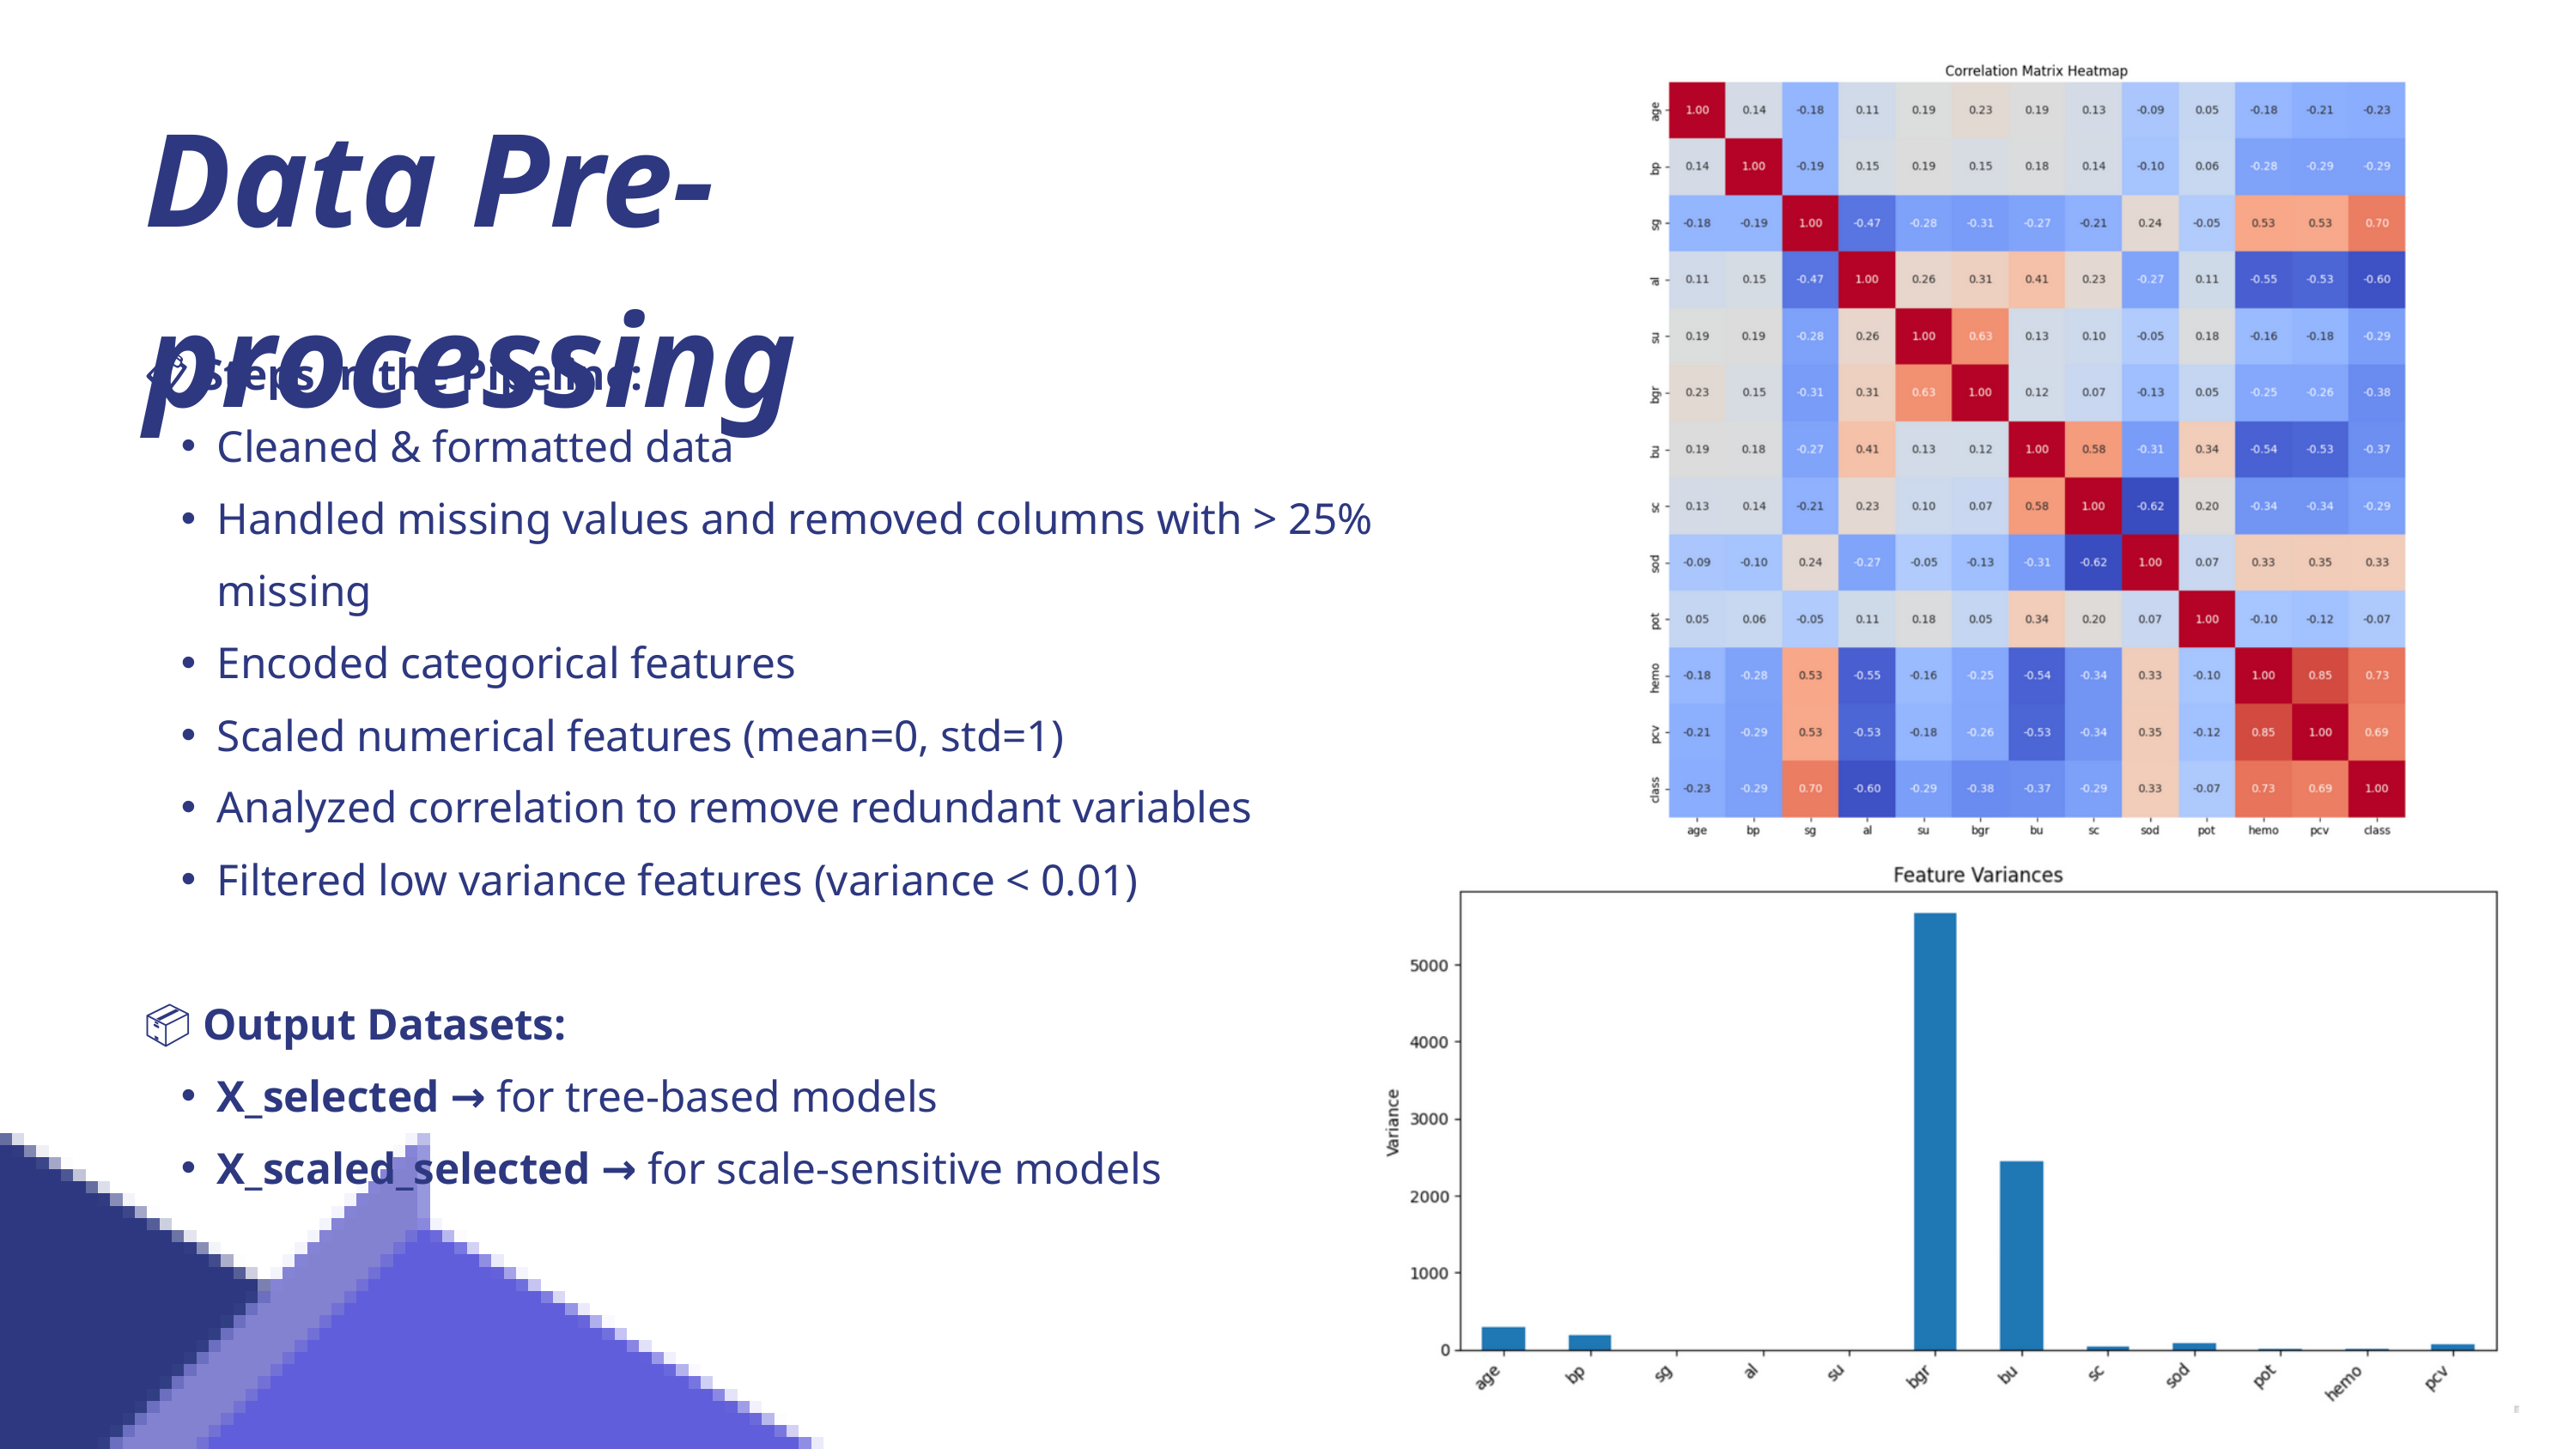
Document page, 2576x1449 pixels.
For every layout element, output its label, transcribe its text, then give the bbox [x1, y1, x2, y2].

text_box [0, 1133, 1033, 1449]
text_box [1366, 852, 2519, 1413]
text_box [1632, 41, 2432, 852]
text_box 📋 Steps in the Pipeline: Cleaned & formatted data Handled missing values and removed columns with > 25% missing Encoded categorical features Scaled numerical features (mean=0, std=1) Analyzed correlation to remove redundant variables Filtered low variance features (variance < 0.01) 📦 Output Datasets: X_selected → for tree-based models X_scaled_selected → for scale-sensitive models [144, 326, 1417, 1193]
text_box Data Pre-processing [144, 72, 1266, 326]
